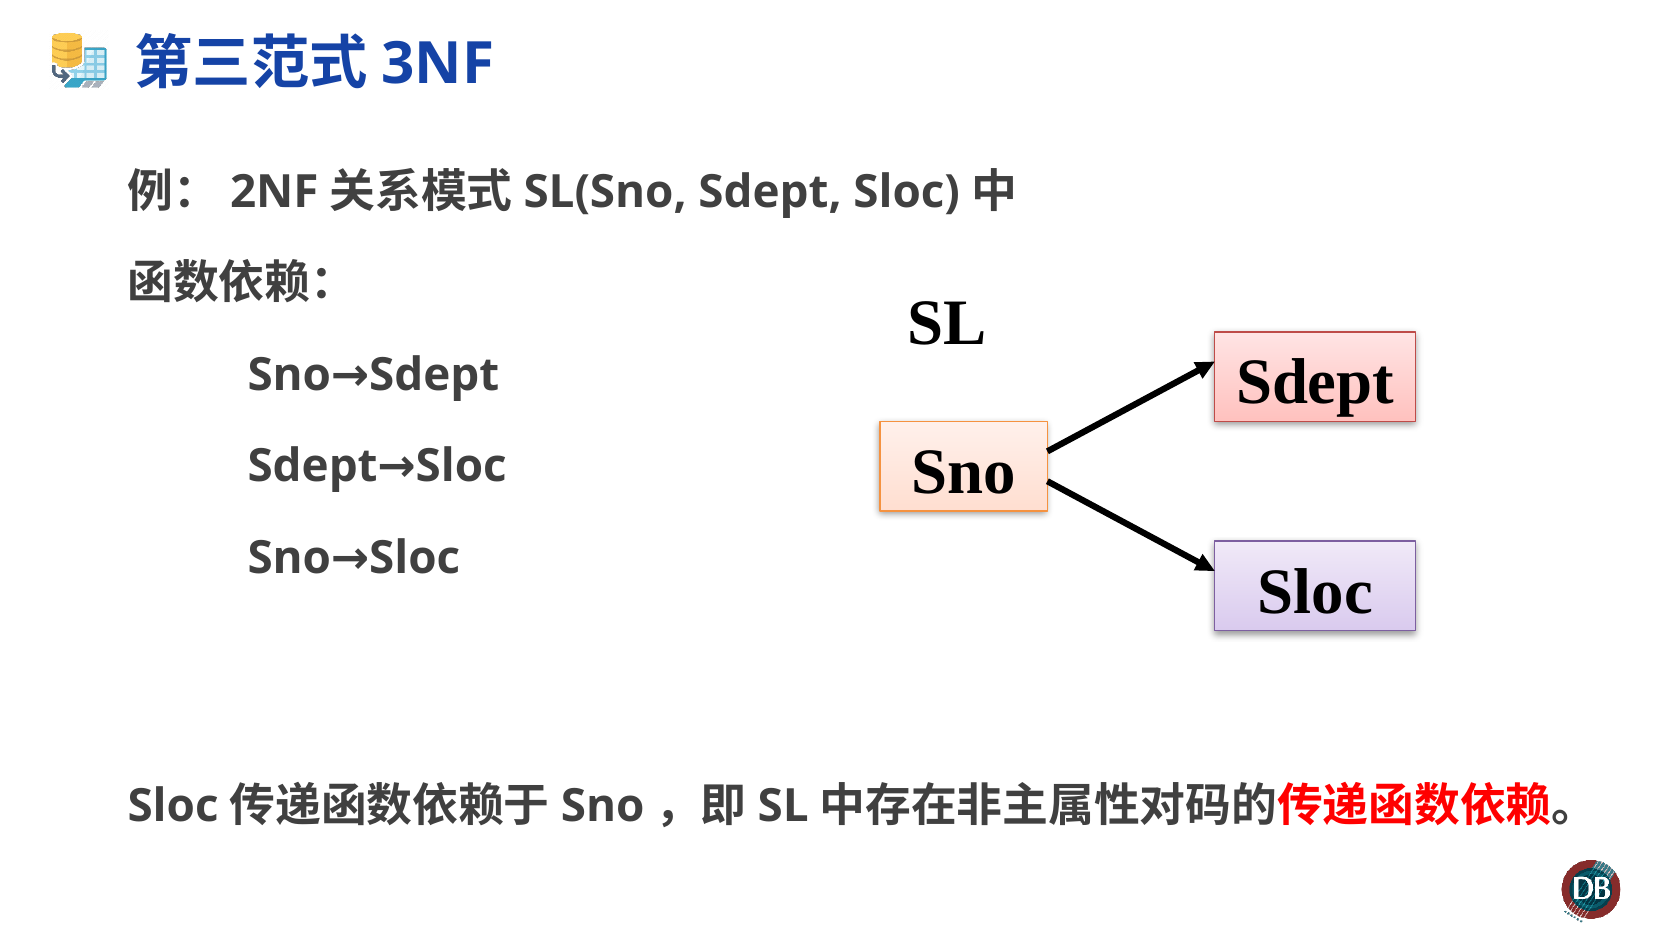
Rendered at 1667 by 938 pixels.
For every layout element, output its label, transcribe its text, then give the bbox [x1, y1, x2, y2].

picture [49, 30, 109, 90]
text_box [846, 271, 1417, 631]
title 第三范式3NF [118, 17, 1590, 103]
list 例：2NF关系模式SL(Sno, Sdept, Sloc)中 函数依赖： Sno→Sdept Sdept→Sloc Sno→Sloc Sloc传递函数依赖于Sno，即SL中存在非主属性对码的传递函数依赖。 [112, 126, 1590, 835]
picture [1557, 858, 1623, 924]
